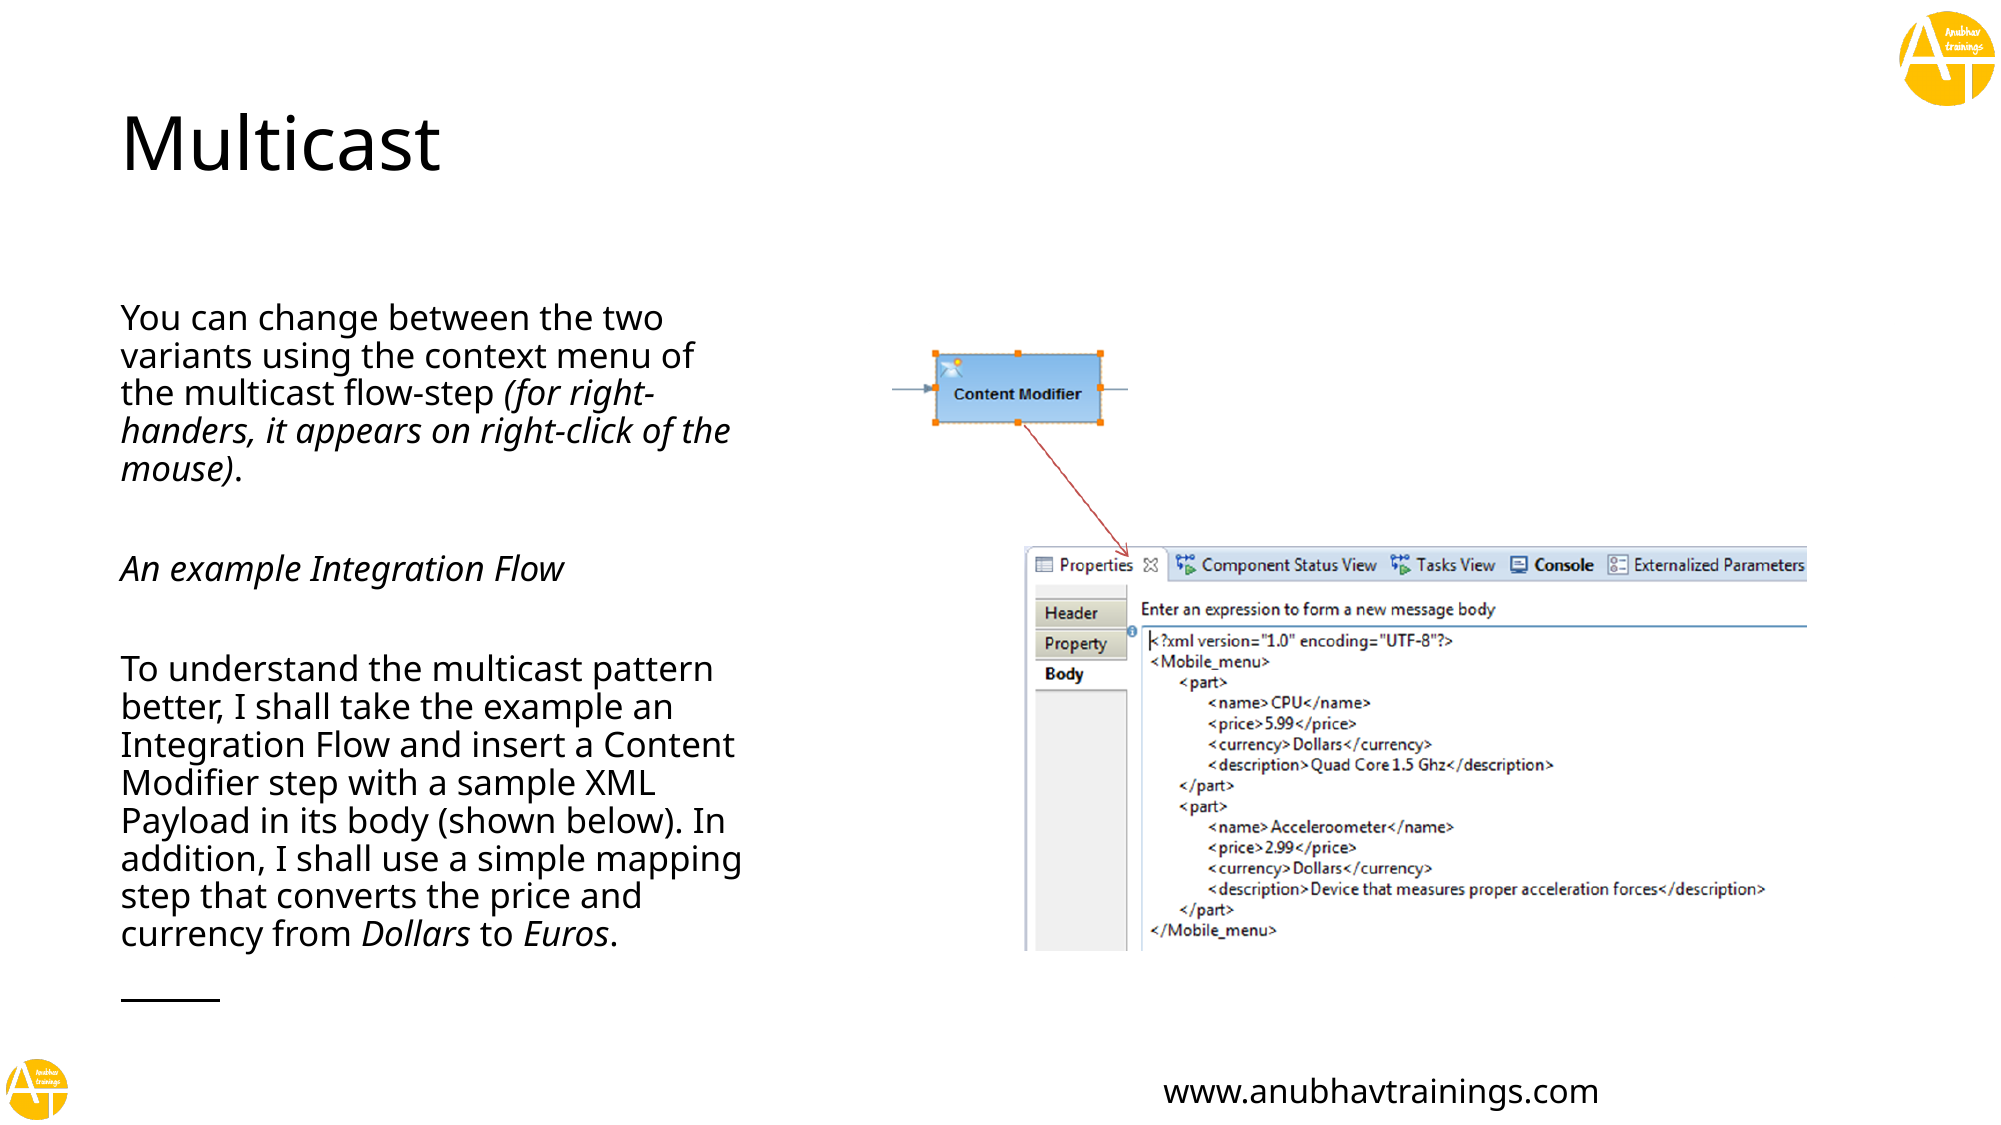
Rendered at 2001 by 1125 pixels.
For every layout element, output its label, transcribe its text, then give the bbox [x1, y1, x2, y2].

picture [0, 1055, 71, 1125]
picture [868, 323, 1895, 978]
picture [1890, 5, 2000, 114]
list You can change between the two variants using the context menu of the multicast flow-step (for right-handers, it appears on right-click of the mouse). An example Integration Flow To understand the multicast pattern better, I shall take the example an Integration Flow and insert a Content Modifier step with a sample XML Payload in its body (shown below). In addition, I shall use a simple mapping step that converts the price and currency from Dollars to Euros. [105, 292, 763, 1014]
title Multicast [105, 52, 1895, 240]
